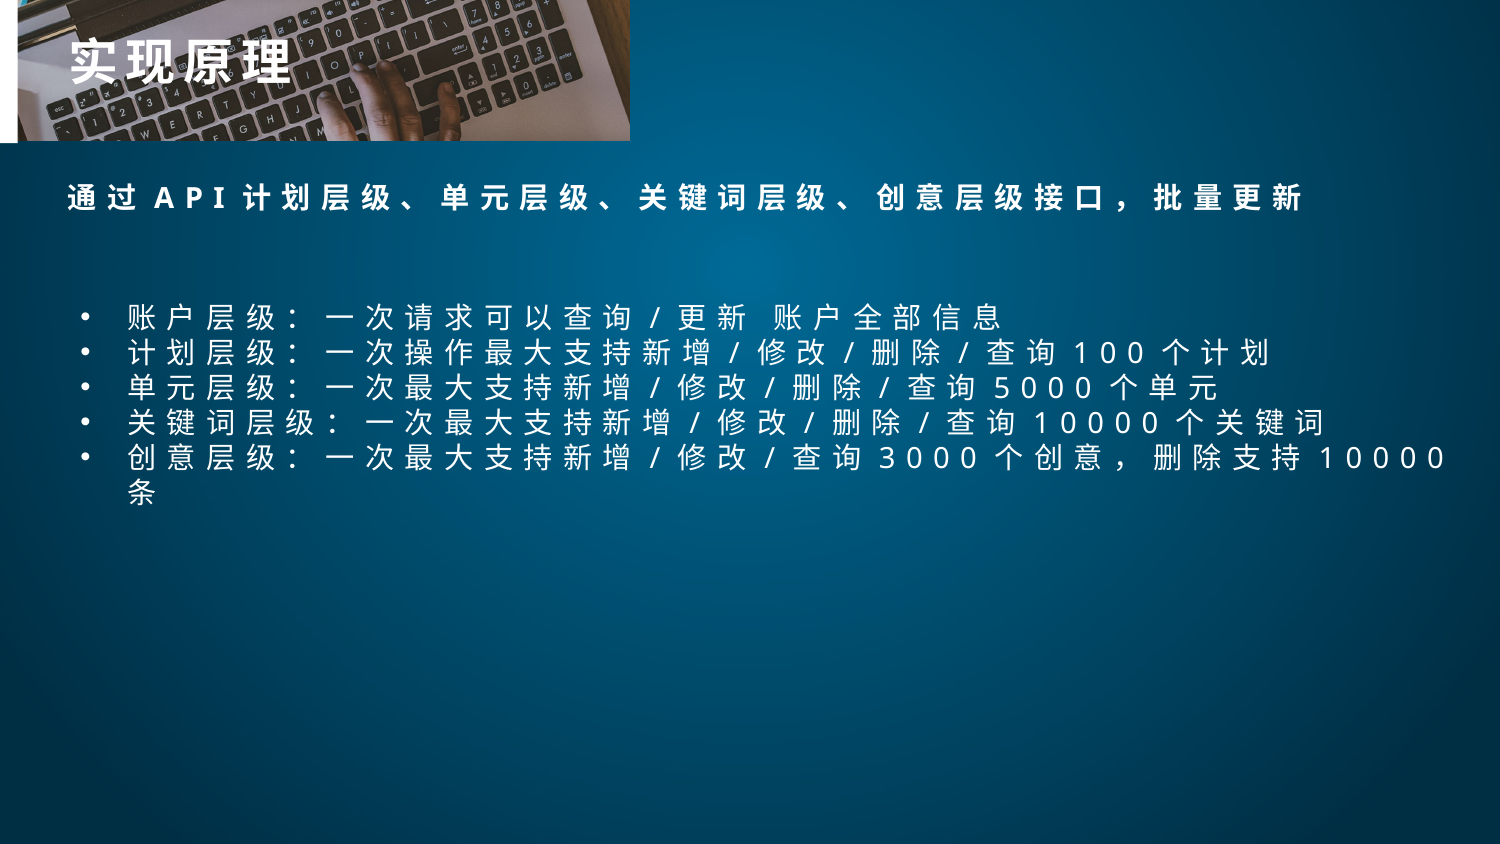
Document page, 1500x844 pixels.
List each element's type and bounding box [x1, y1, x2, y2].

picture [446, 410, 471, 435]
picture [418, 340, 428, 353]
picture [604, 409, 616, 416]
picture [446, 344, 451, 365]
picture [171, 354, 177, 362]
picture [794, 375, 814, 399]
picture [772, 411, 784, 421]
picture [406, 375, 431, 400]
picture [1195, 445, 1201, 470]
picture [447, 374, 471, 389]
picture [910, 374, 934, 387]
picture [109, 184, 134, 209]
picture [1155, 184, 1181, 210]
picture [726, 418, 731, 430]
picture [686, 453, 691, 465]
picture [774, 423, 782, 433]
picture [1023, 377, 1033, 393]
picture [580, 377, 590, 400]
picture [799, 341, 808, 362]
picture [948, 383, 955, 397]
picture [565, 444, 577, 451]
picture [1050, 377, 1060, 393]
picture [970, 452, 975, 467]
picture [487, 409, 511, 424]
picture [1037, 339, 1053, 361]
picture [323, 185, 348, 210]
picture [811, 341, 823, 351]
picture [640, 184, 665, 209]
picture [1152, 416, 1156, 432]
picture [1274, 184, 1300, 210]
picture [377, 376, 391, 382]
picture [1195, 185, 1220, 209]
picture [1191, 384, 1215, 399]
picture [380, 348, 384, 358]
picture [818, 307, 837, 323]
picture [170, 339, 177, 353]
picture [576, 409, 589, 419]
picture [1235, 444, 1258, 459]
picture [1211, 339, 1227, 365]
picture [132, 492, 151, 504]
picture [1245, 354, 1251, 362]
picture [487, 374, 510, 389]
picture [253, 184, 270, 210]
picture [896, 304, 907, 311]
picture [659, 342, 669, 365]
picture [566, 339, 589, 354]
picture [536, 444, 549, 454]
picture [580, 447, 590, 470]
picture [526, 339, 550, 354]
picture [265, 356, 271, 363]
picture [604, 313, 611, 327]
picture [844, 381, 859, 399]
picture [1151, 376, 1175, 400]
picture [1284, 444, 1297, 454]
picture [684, 340, 708, 359]
picture [949, 409, 973, 422]
picture [521, 185, 546, 210]
picture [1245, 463, 1259, 469]
picture [250, 410, 271, 428]
picture [0, 0, 629, 143]
picture [1077, 378, 1089, 397]
picture [923, 346, 938, 364]
picture [719, 311, 731, 329]
picture [644, 346, 656, 364]
picture [210, 445, 231, 463]
picture [447, 444, 471, 459]
picture [527, 306, 532, 326]
picture [129, 348, 137, 363]
picture [415, 305, 431, 314]
picture [1102, 343, 1114, 362]
picture [1201, 449, 1219, 469]
picture [680, 184, 706, 210]
picture [565, 374, 577, 381]
picture [82, 418, 89, 425]
picture [1218, 412, 1242, 428]
picture [380, 383, 384, 393]
picture [834, 410, 854, 434]
picture [1119, 202, 1124, 211]
picture [1037, 413, 1043, 432]
picture [1076, 444, 1099, 468]
picture [377, 306, 391, 312]
picture [1348, 447, 1360, 467]
picture [839, 202, 845, 209]
picture [1307, 420, 1315, 430]
picture [457, 341, 471, 365]
picture [208, 418, 215, 432]
picture [896, 184, 903, 210]
picture [1257, 410, 1283, 434]
picture [843, 444, 859, 466]
picture [1058, 381, 1062, 397]
picture [486, 340, 511, 365]
picture [536, 428, 550, 434]
picture [576, 358, 585, 363]
picture [130, 305, 154, 324]
picture [135, 479, 148, 486]
picture [1283, 454, 1298, 468]
picture [1036, 184, 1043, 210]
picture [265, 321, 271, 328]
picture [219, 420, 227, 430]
picture [138, 339, 154, 365]
picture [380, 313, 384, 323]
picture [218, 410, 232, 435]
picture [1155, 445, 1175, 469]
picture [380, 453, 384, 463]
picture [566, 304, 590, 317]
picture [614, 349, 629, 363]
picture [1306, 410, 1320, 435]
picture [834, 453, 841, 467]
picture [1031, 381, 1035, 397]
picture [446, 304, 471, 329]
picture [996, 184, 1005, 202]
picture [719, 304, 731, 311]
picture [978, 307, 995, 322]
picture [604, 416, 616, 434]
picture [734, 388, 742, 398]
picture [883, 448, 892, 455]
picture [813, 353, 821, 363]
picture [719, 193, 727, 208]
picture [377, 341, 391, 347]
picture [856, 311, 879, 329]
picture [526, 409, 549, 424]
picture [996, 186, 1021, 209]
picture [244, 193, 254, 208]
picture [130, 412, 154, 428]
picture [1003, 387, 1008, 397]
picture [210, 305, 231, 323]
picture [1044, 184, 1062, 210]
picture [1144, 412, 1154, 428]
picture [980, 323, 992, 329]
picture [297, 411, 308, 423]
picture [1244, 339, 1251, 353]
picture [997, 378, 1006, 387]
picture [874, 410, 880, 435]
picture [561, 186, 586, 209]
picture [168, 410, 194, 434]
picture [918, 184, 942, 210]
picture [442, 184, 467, 210]
picture [535, 454, 550, 468]
picture [1039, 455, 1048, 469]
picture [82, 313, 89, 320]
picture [734, 458, 742, 468]
picture [914, 340, 920, 365]
picture [486, 306, 511, 329]
picture [730, 195, 738, 206]
picture [795, 444, 819, 457]
picture [171, 307, 190, 323]
picture [604, 375, 628, 394]
picture [873, 340, 893, 364]
picture [489, 313, 500, 325]
picture [731, 410, 743, 415]
picture [880, 416, 898, 434]
picture [997, 409, 1013, 431]
picture [482, 194, 508, 210]
picture [561, 184, 570, 202]
picture [377, 446, 391, 452]
picture [732, 376, 744, 386]
picture [771, 340, 783, 345]
picture [720, 446, 729, 467]
picture [766, 348, 771, 360]
picture [406, 339, 416, 364]
picture [884, 456, 893, 466]
picture [258, 446, 269, 458]
picture [644, 339, 656, 346]
picture [82, 348, 89, 355]
picture [894, 312, 908, 316]
picture [536, 374, 549, 384]
picture [604, 444, 628, 464]
picture [619, 412, 629, 435]
picture [406, 445, 431, 470]
picture [82, 453, 89, 460]
picture [759, 185, 784, 210]
picture [1117, 412, 1127, 428]
picture [682, 306, 702, 328]
picture [169, 444, 192, 468]
picture [835, 375, 841, 400]
picture [957, 185, 982, 210]
picture [615, 339, 628, 349]
picture [1070, 417, 1075, 432]
picture [988, 418, 995, 432]
picture [896, 320, 907, 329]
picture [1252, 342, 1260, 357]
picture [487, 444, 510, 459]
picture [943, 321, 957, 330]
picture [210, 375, 231, 393]
picture [462, 313, 469, 320]
picture [760, 411, 769, 432]
picture [776, 305, 800, 322]
picture [943, 452, 948, 467]
picture [1234, 185, 1259, 210]
picture [691, 445, 703, 450]
picture [989, 339, 1013, 352]
picture [178, 342, 186, 357]
picture [301, 184, 308, 210]
picture [82, 383, 89, 390]
picture [1125, 416, 1129, 432]
picture [957, 374, 973, 396]
picture [798, 186, 823, 209]
picture [565, 451, 577, 469]
picture [798, 184, 807, 202]
picture [691, 375, 703, 380]
picture [1202, 348, 1210, 363]
picture [1375, 447, 1387, 467]
picture [265, 461, 271, 468]
picture [258, 341, 269, 353]
picture [69, 185, 94, 209]
picture [282, 184, 297, 210]
picture [728, 185, 744, 210]
picture [258, 306, 269, 318]
picture [601, 202, 607, 209]
picture [265, 391, 271, 398]
picture [419, 418, 423, 428]
picture [169, 384, 193, 399]
picture [1028, 348, 1035, 362]
picture [258, 376, 269, 388]
picture [215, 188, 223, 207]
picture [1402, 448, 1414, 467]
picture [132, 455, 141, 469]
picture [734, 307, 744, 330]
picture [686, 383, 691, 395]
picture [732, 446, 744, 456]
picture [210, 340, 231, 358]
picture [1137, 347, 1142, 362]
picture [188, 188, 201, 207]
picture [416, 411, 430, 417]
picture [497, 393, 511, 399]
picture [420, 355, 425, 365]
picture [403, 202, 409, 209]
picture [497, 463, 511, 469]
picture [575, 419, 590, 433]
picture [1078, 343, 1083, 362]
picture [565, 381, 577, 399]
picture [720, 376, 729, 397]
picture [1296, 418, 1303, 432]
picture [878, 184, 893, 210]
picture [363, 184, 372, 202]
picture [363, 186, 388, 209]
picture [1437, 450, 1442, 467]
picture [129, 376, 154, 400]
picture [644, 410, 668, 429]
picture [613, 304, 629, 326]
picture [916, 452, 921, 467]
picture [535, 384, 550, 398]
picture [304, 426, 310, 433]
picture [406, 313, 413, 328]
picture [1078, 187, 1100, 210]
picture [155, 188, 173, 207]
